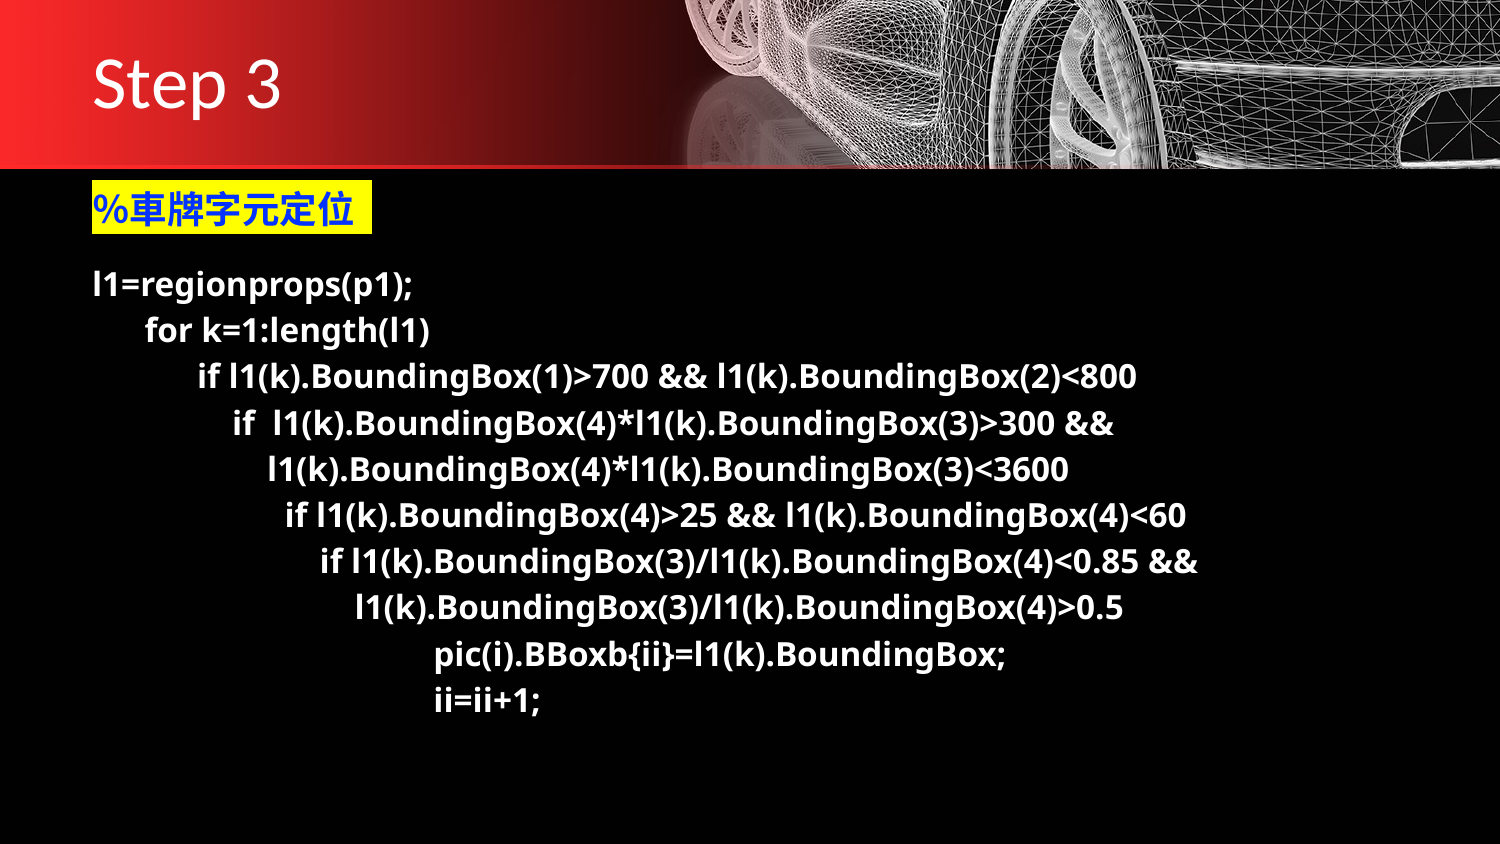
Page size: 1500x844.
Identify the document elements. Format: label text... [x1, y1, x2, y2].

picture [0, 0, 1500, 844]
text_box ％車牌字元定位 [77, 178, 1500, 224]
title Step 3 [77, 15, 1425, 141]
text_box l1=regionprops(p1); for k=1:length(l1) if l1(k).BoundingBox(1)>700 && l1(k).BoundingBox(2)<800 if l1(k).BoundingBox(4)*l1(k).BoundingBox(3)>300 && l1(k).BoundingBox(4)*l1(k).BoundingBox(3)<3600 if l1(k).BoundingBox(4)>25 && l1(k).BoundingBox(4)<60 if l1(k).BoundingBox(3)/l1(k).BoundingBox(4)<0.85 && l1(k).BoundingBox(3)/l1(k).BoundingBox(4)>0.5 pic(i).BBoxb{ii}=l1(k).BoundingBox; ii=ii+1; [77, 224, 1500, 844]
